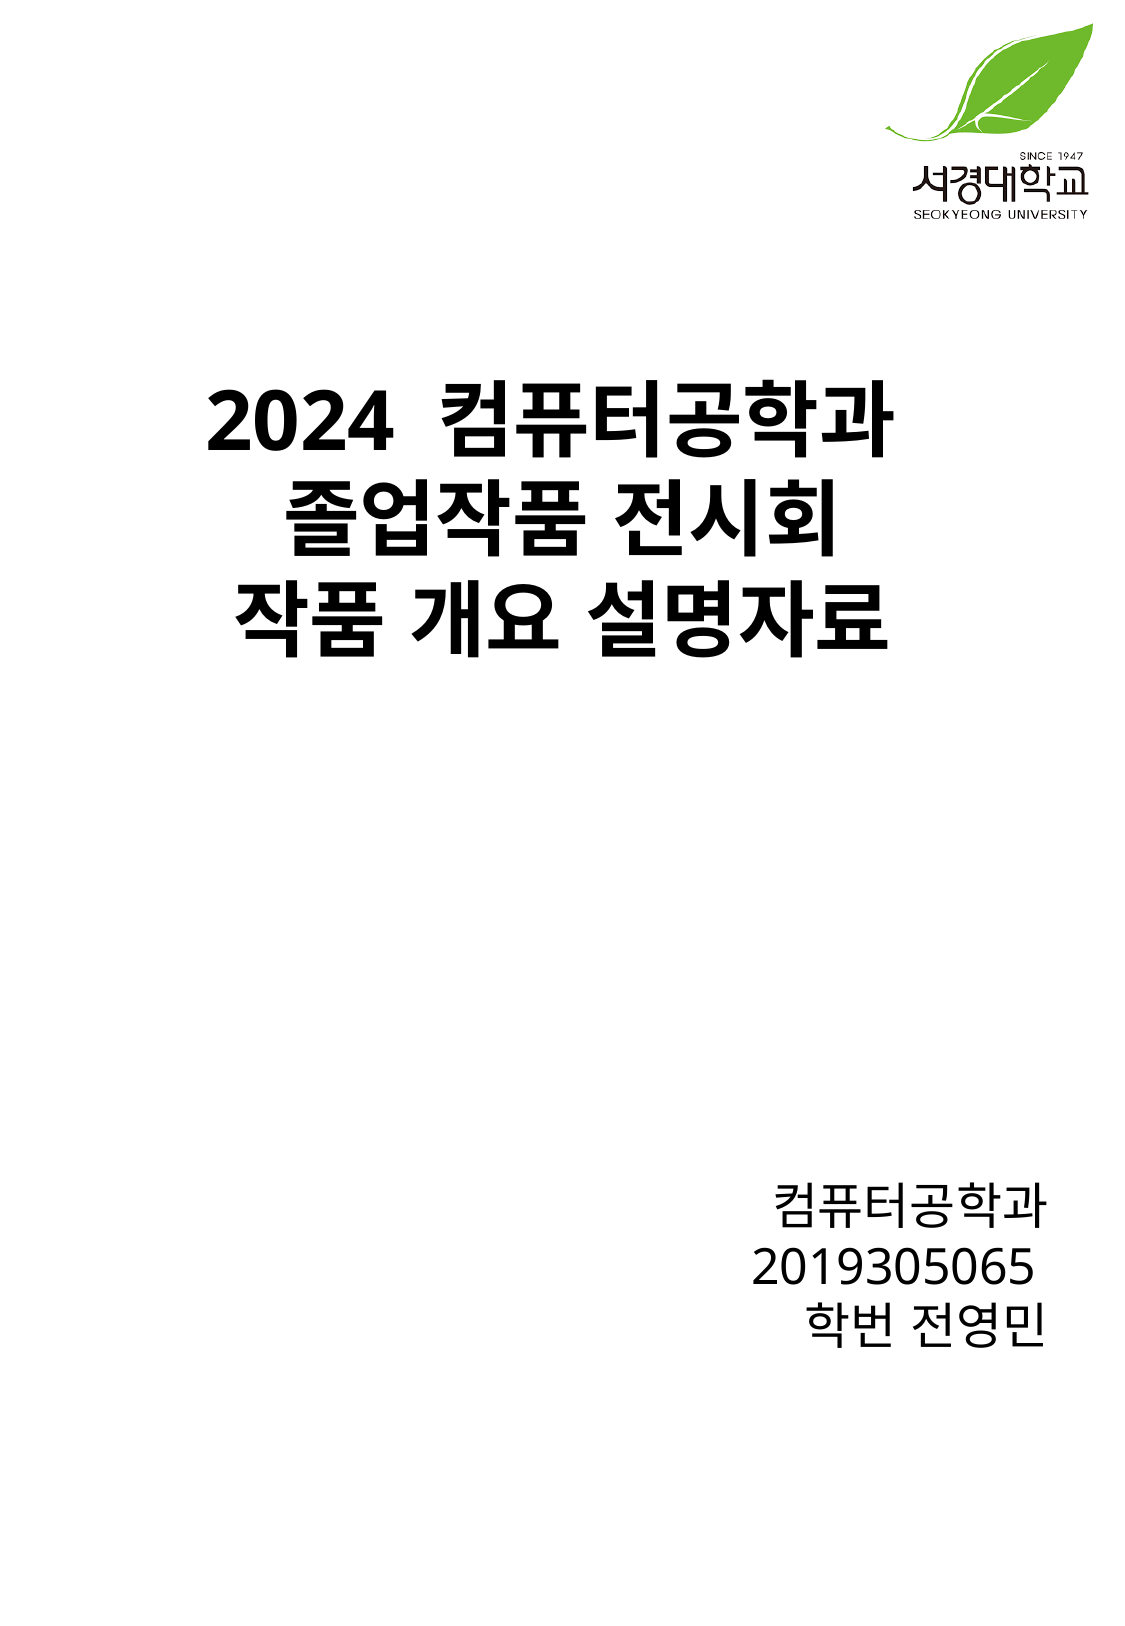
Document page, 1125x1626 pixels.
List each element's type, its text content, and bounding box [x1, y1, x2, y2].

text_box 2024 컴퓨터공학과 졸업작품 전시회 작품 개요 설명자료 [190, 359, 935, 674]
picture [884, 22, 1093, 220]
text_box 컴퓨터공학과 2019305065학번 전영민 [661, 1167, 1063, 1362]
